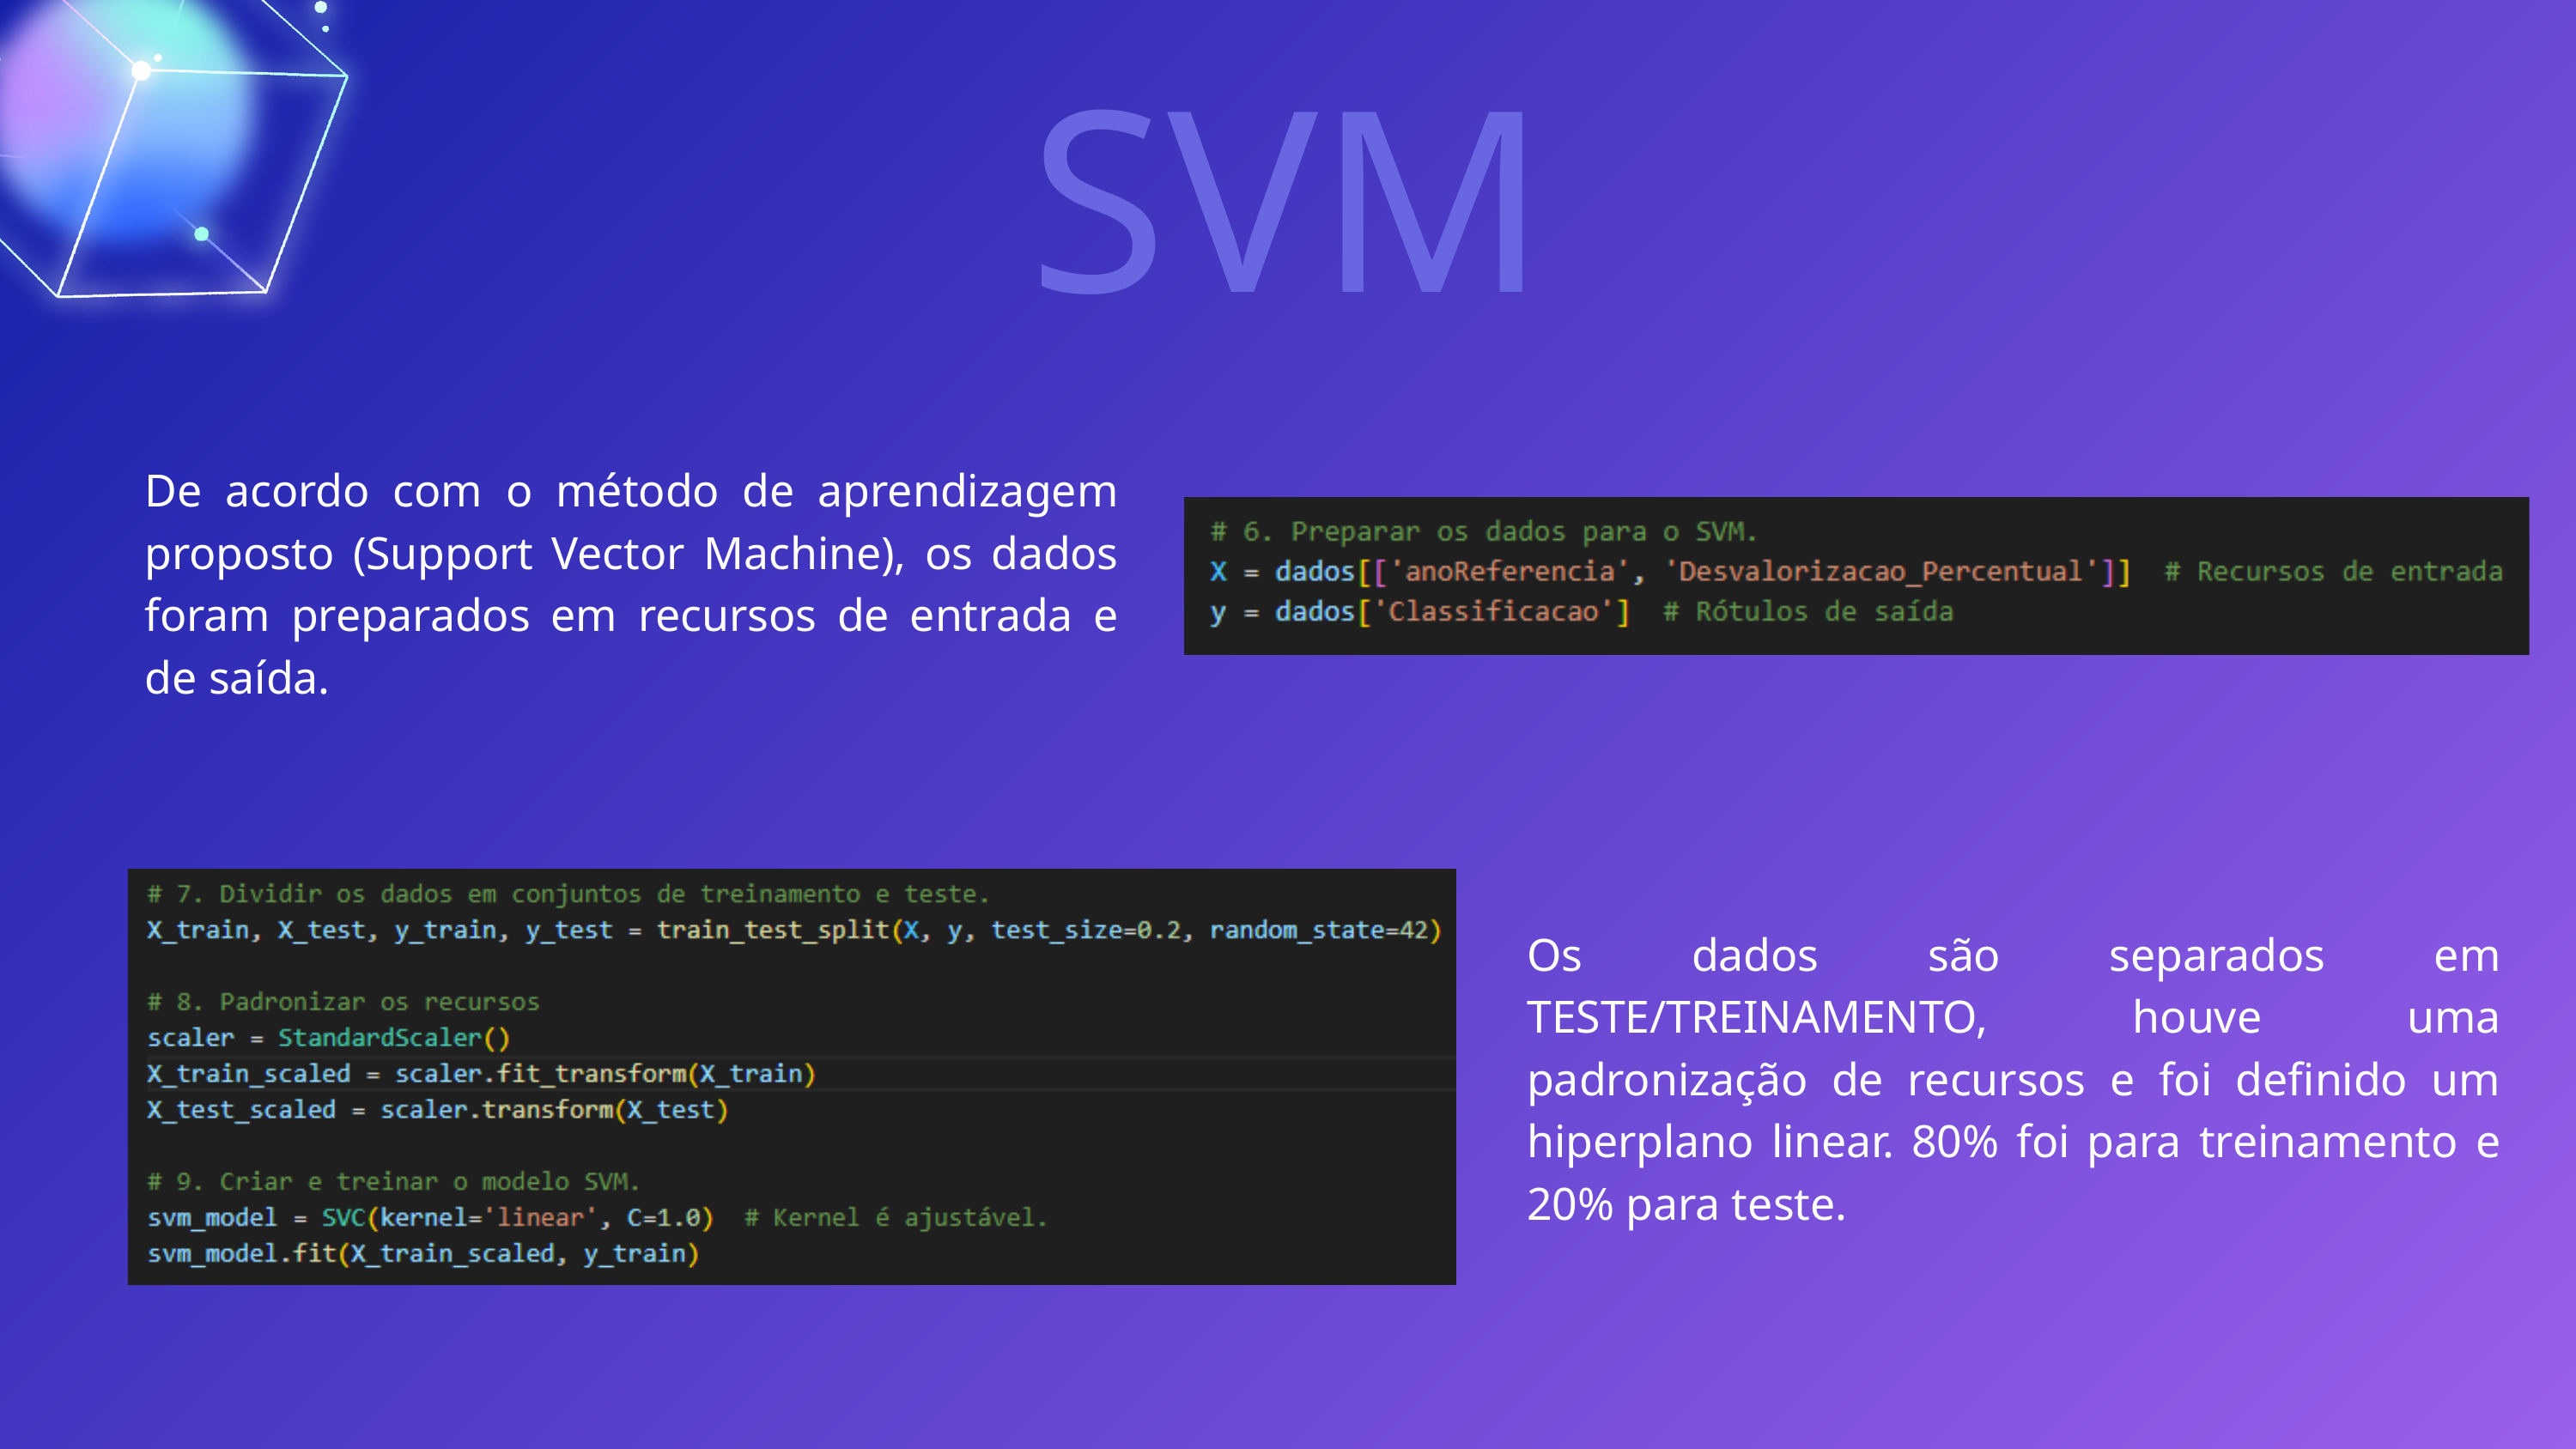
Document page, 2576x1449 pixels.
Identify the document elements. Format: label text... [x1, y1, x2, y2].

text_box SVM [682, 161, 1894, 343]
text_box Os dados são separados em TESTE/TREINAMENTO, houve uma padronização de recursos e foi definido um hiperplano linear. 80% foi para treinamento e 20% para teste. [1527, 917, 2502, 1229]
text_box De acordo com o método de aprendizagem proposto (Support Vector Machine), os dados foram preparados em recursos de entrada e de saída. [144, 453, 1120, 703]
text_box [127, 869, 1456, 1285]
text_box [0, 0, 377, 330]
text_box [1183, 497, 2530, 655]
